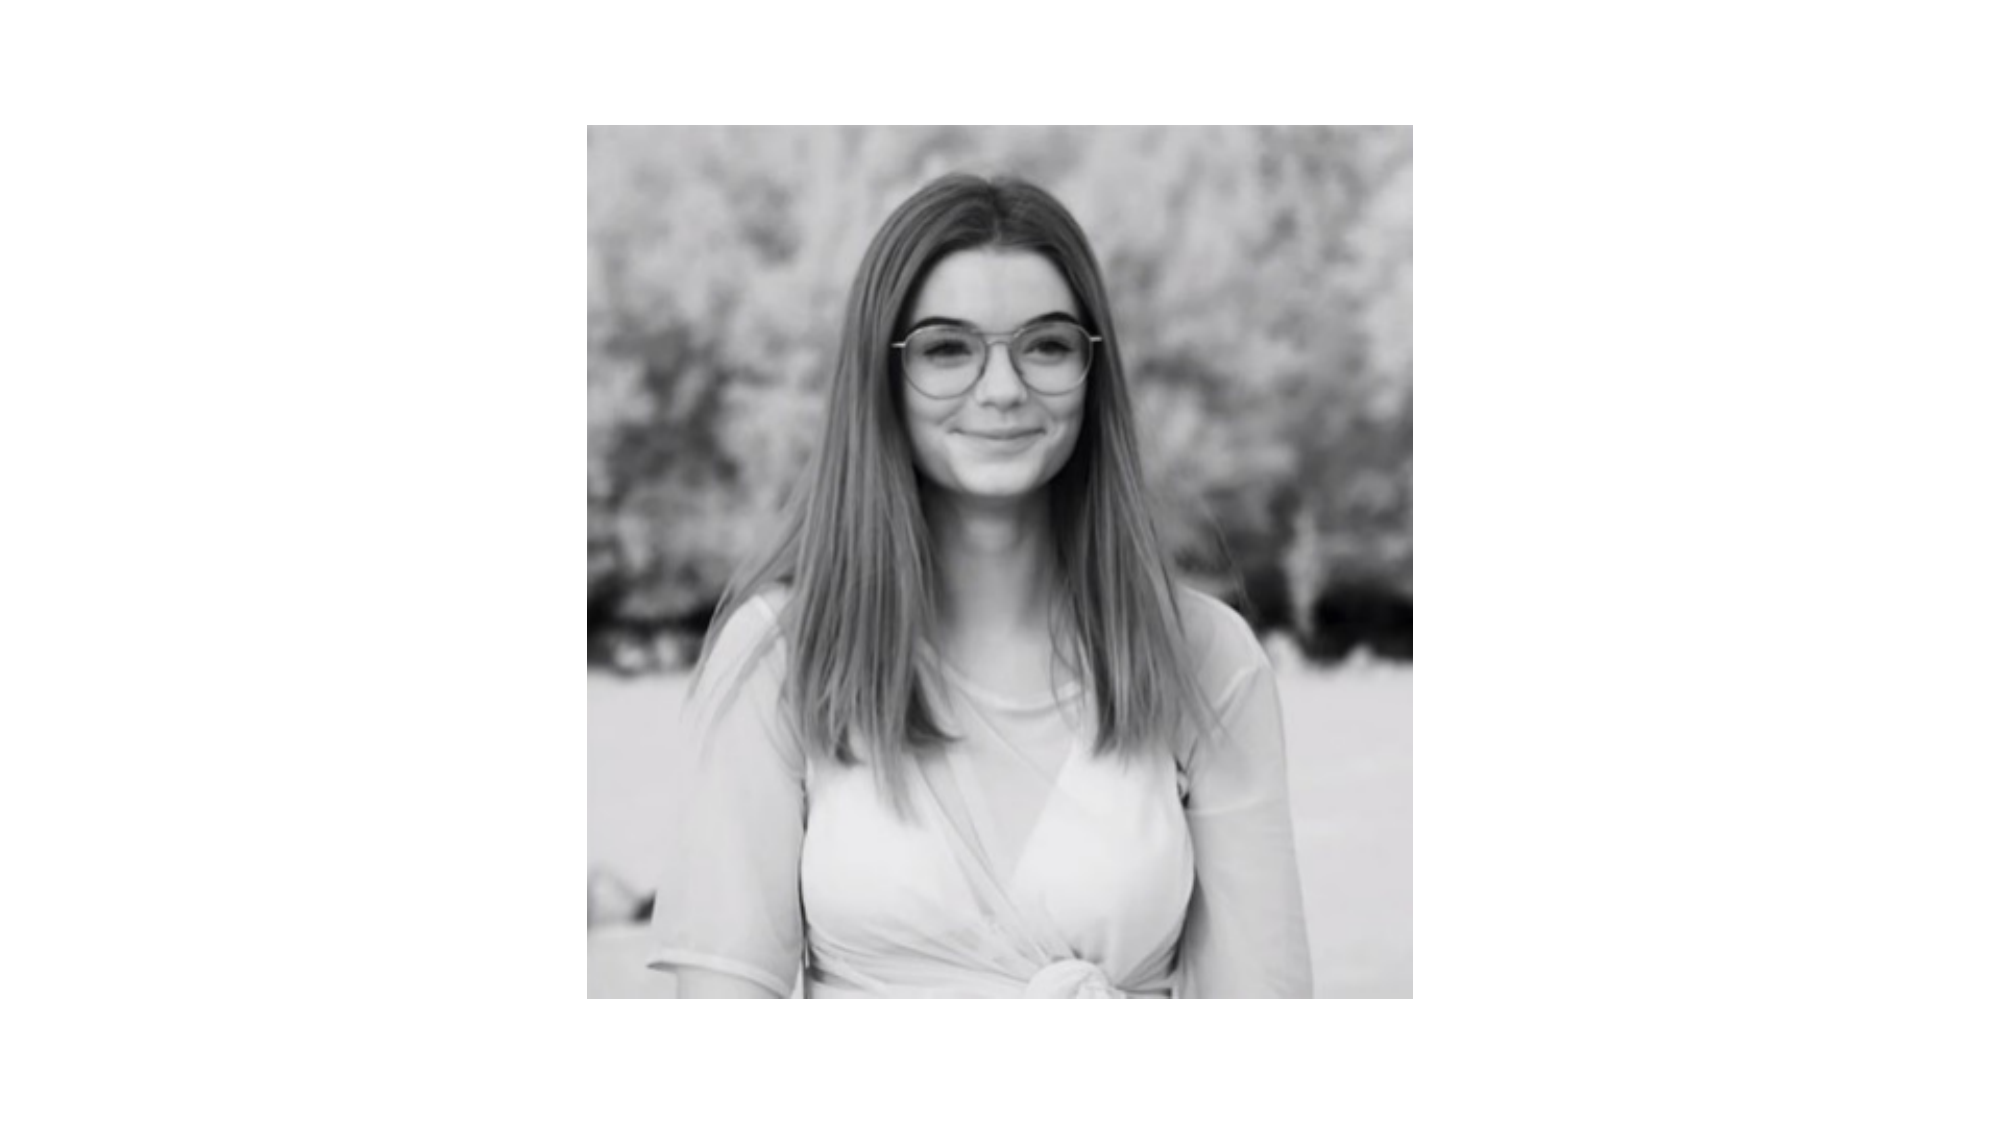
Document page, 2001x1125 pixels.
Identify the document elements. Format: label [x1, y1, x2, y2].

picture [587, 125, 1413, 999]
